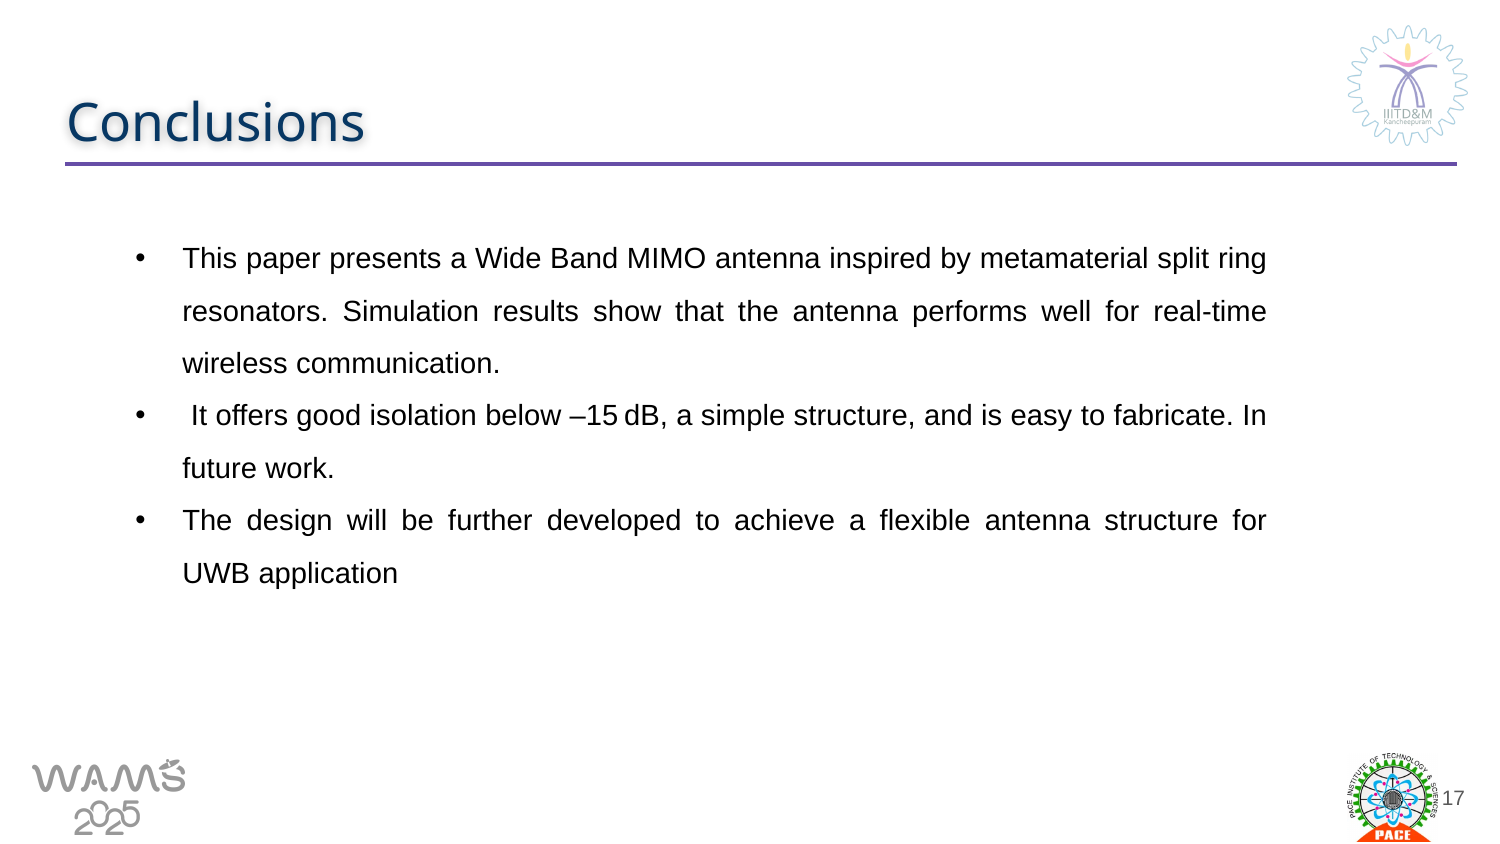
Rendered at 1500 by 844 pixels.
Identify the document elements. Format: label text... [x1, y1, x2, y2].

title Conclusions [51, 72, 1449, 167]
picture [1346, 25, 1468, 146]
slide_number 17 [1443, 764, 1480, 830]
picture [1346, 752, 1438, 842]
text_box This paper presents a Wide Band MIMO antenna inspired by metamaterial split ring resonators. Simulation results show that the antenna performs well for real-time wireless communication. It offers good isolation below –15 dB, a simple structure, and is easy to fabricate. In future work. The design will be further developed to achieve a flexible antenna structure for UWB application [120, 214, 1284, 632]
picture [31, 759, 185, 835]
